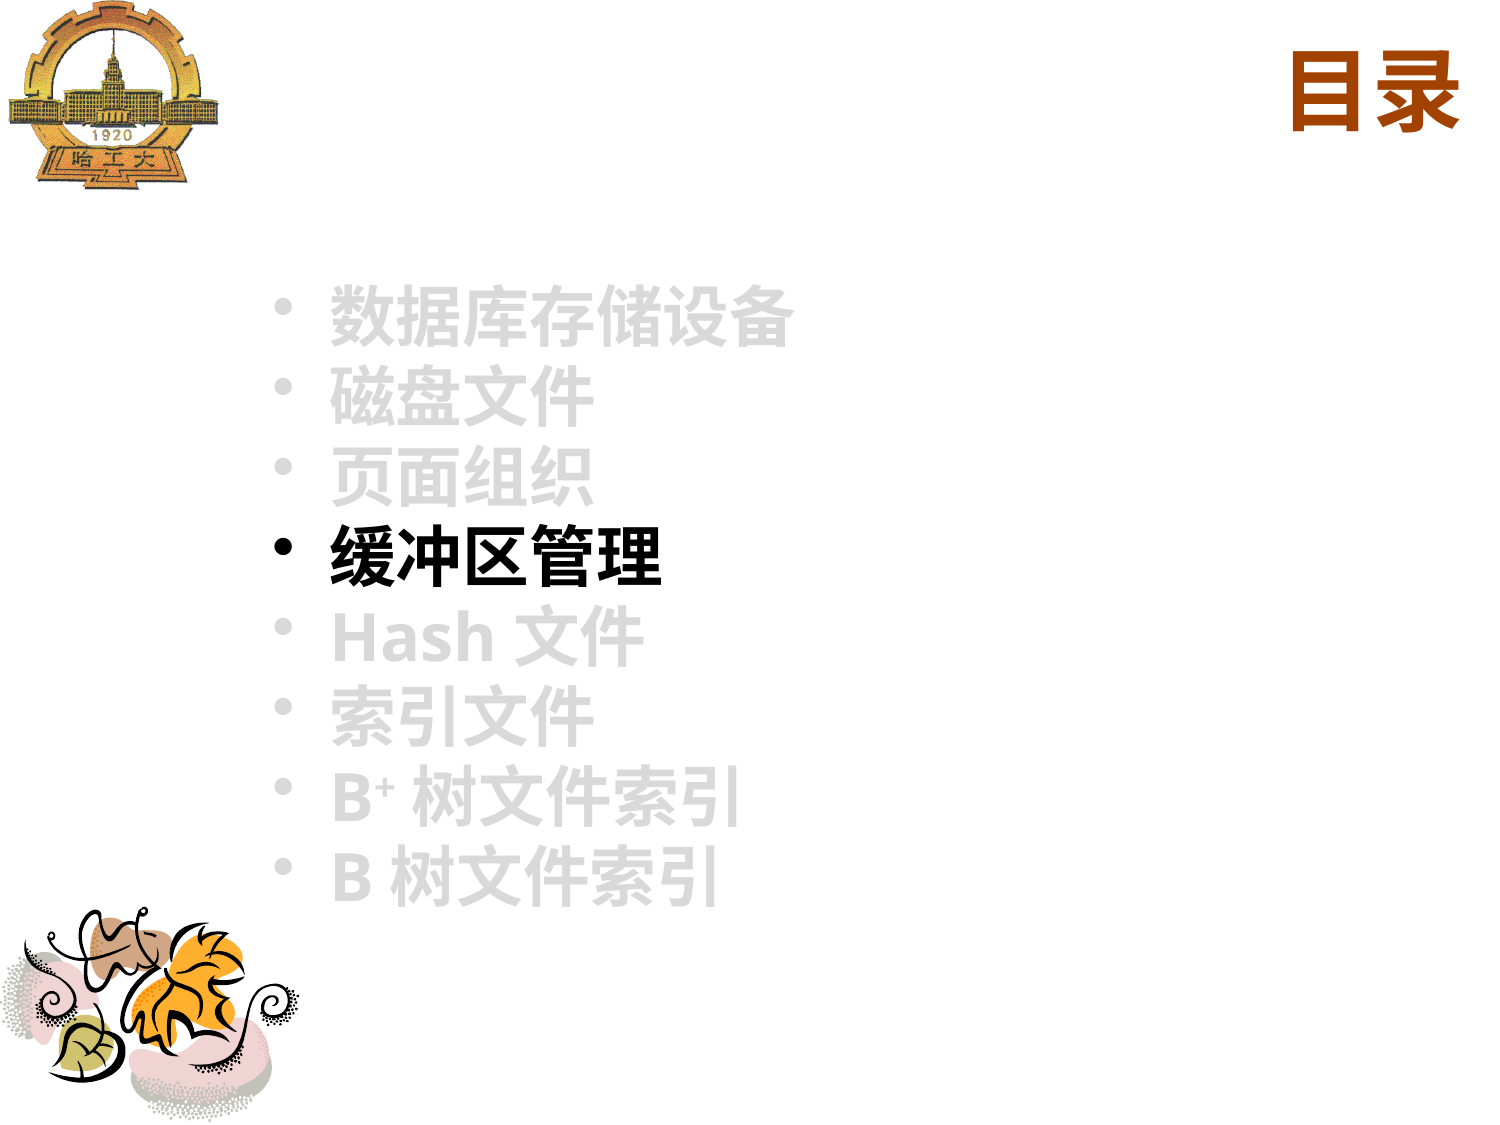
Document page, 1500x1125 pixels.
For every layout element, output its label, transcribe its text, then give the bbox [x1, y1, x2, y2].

title 目录 [271, 0, 1500, 176]
picture [0, 0, 219, 196]
subtitle 数据库存储设备 磁盘文件 页面组织 缓冲区管理 Hash文件 索引文件 B+树文件索引 B树文件索引 [257, 266, 1428, 835]
